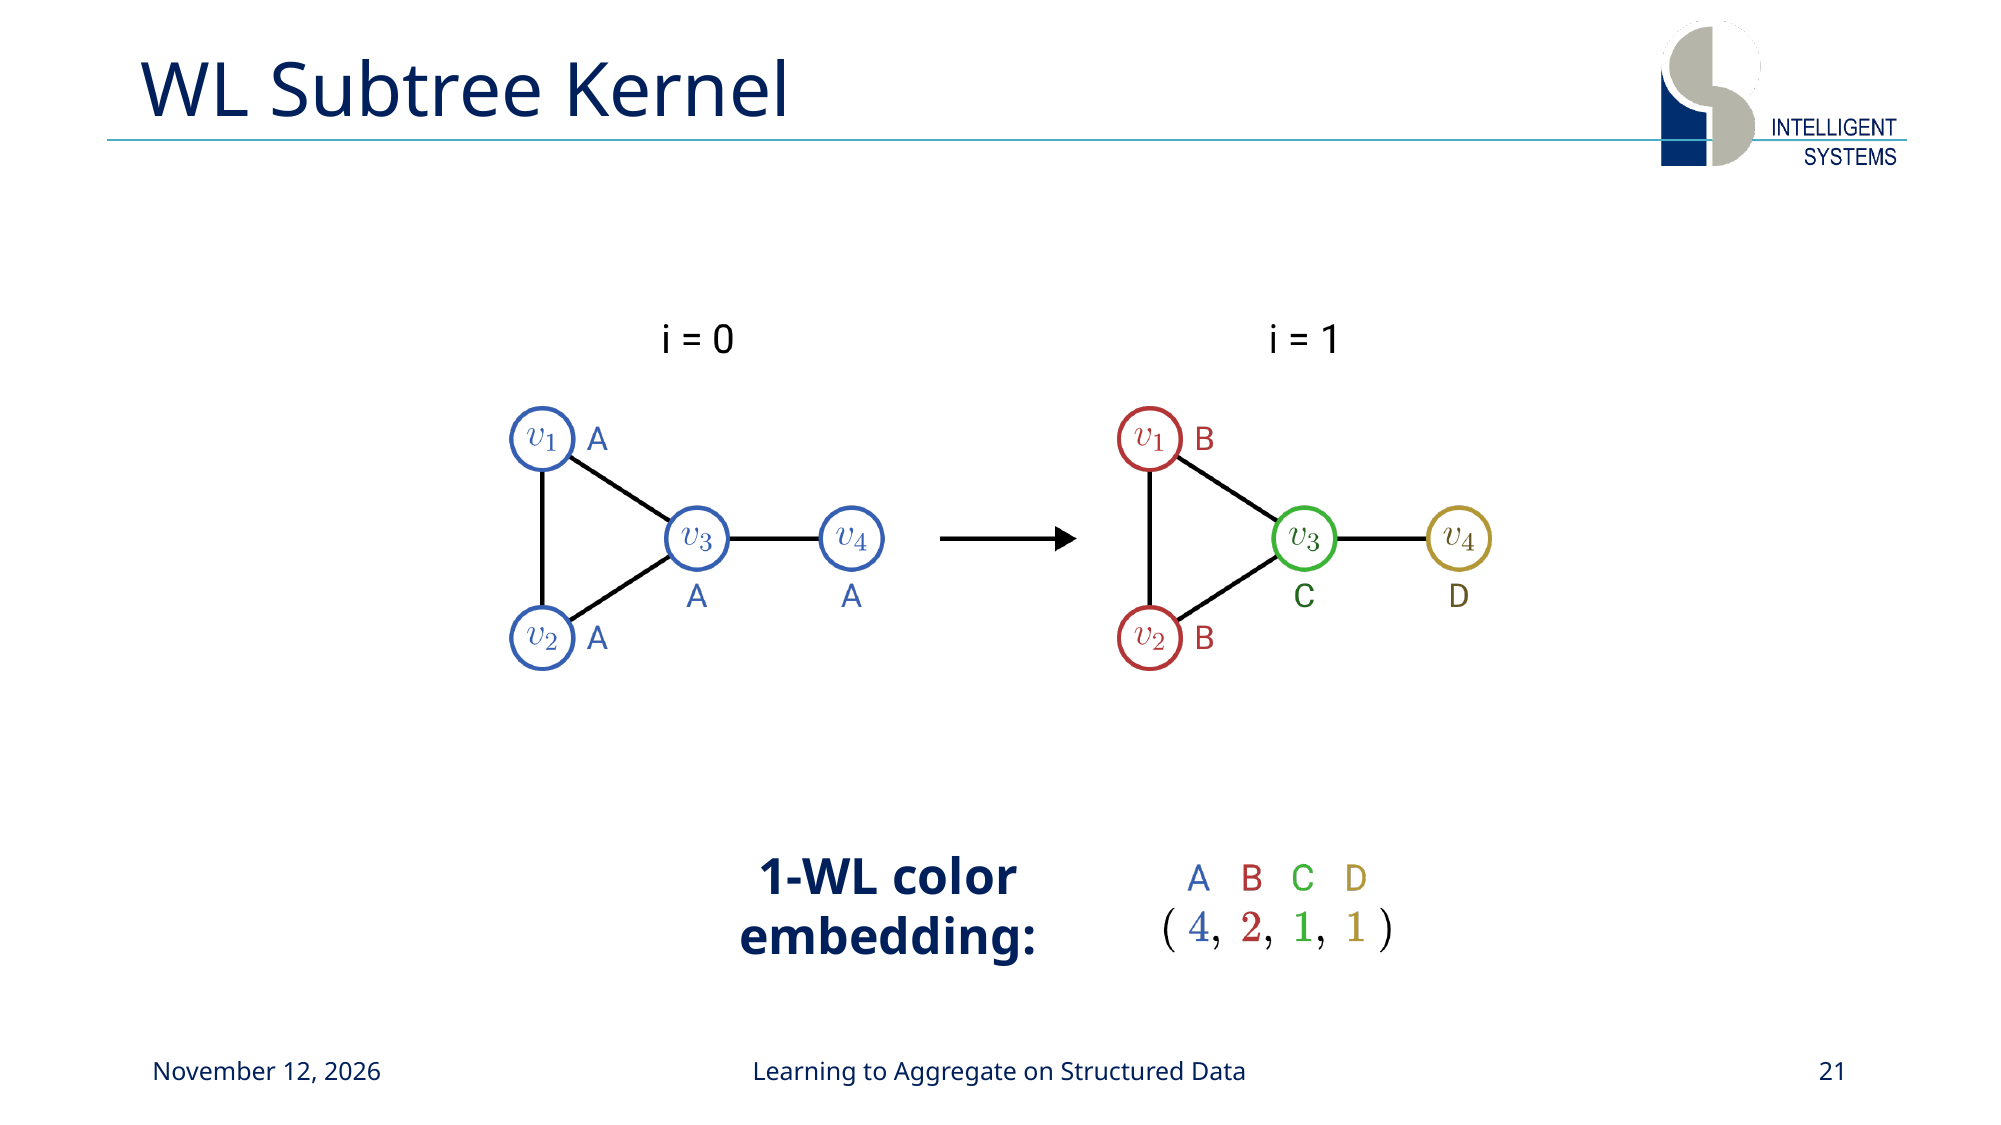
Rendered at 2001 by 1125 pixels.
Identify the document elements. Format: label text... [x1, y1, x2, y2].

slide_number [137, 1042, 588, 1103]
picture [509, 315, 1492, 672]
picture [1661, 19, 1903, 139]
title WL Subtree Kernel [125, 31, 1863, 141]
footer Learning to Aggregate on Structured Data [662, 1042, 1338, 1103]
picture [1661, 141, 1903, 172]
slide_number 21 [1412, 1042, 1863, 1103]
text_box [608, 846, 1392, 964]
